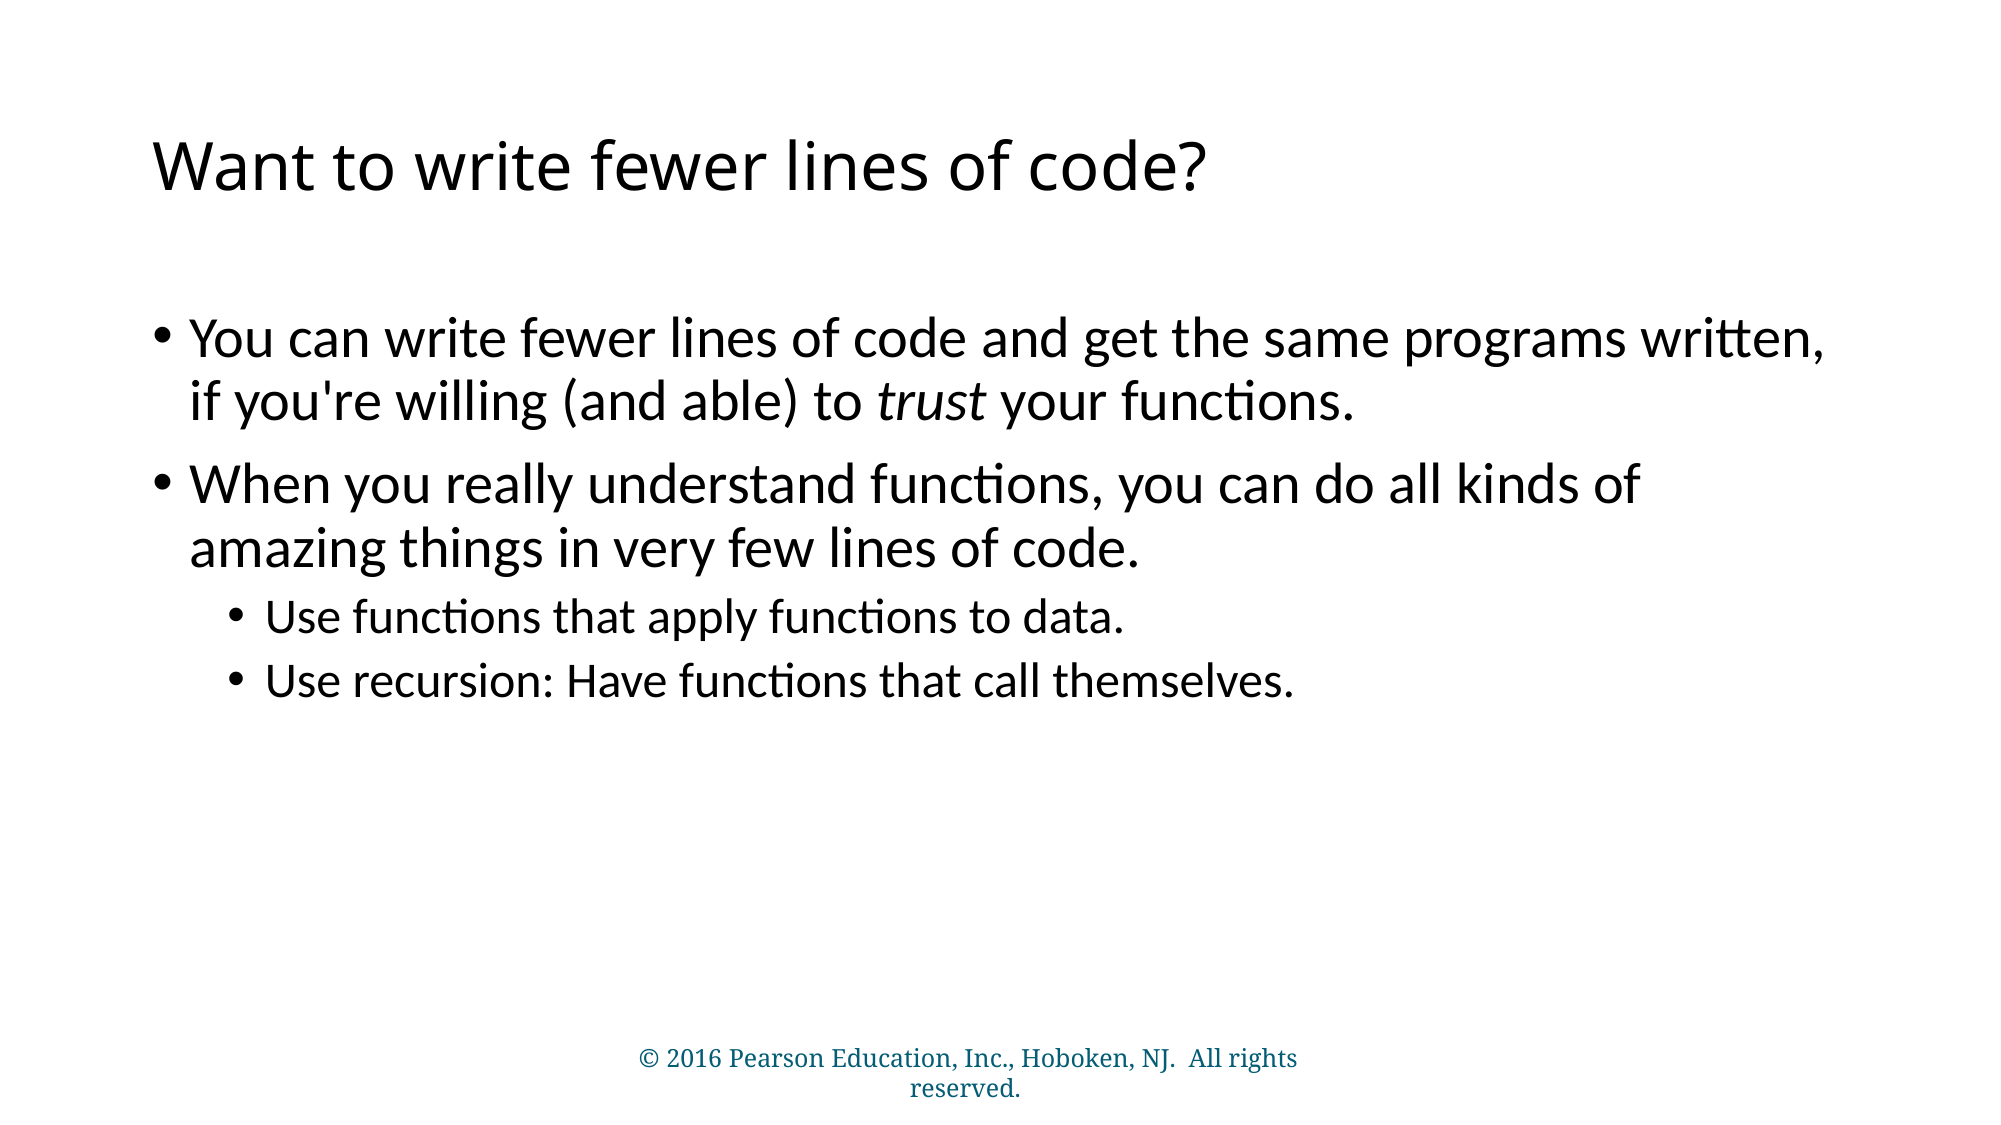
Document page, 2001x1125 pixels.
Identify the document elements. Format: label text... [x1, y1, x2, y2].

list You can write fewer lines of code and get the same programs written, if you're willing (and able) to trust your functions. When you really understand functions, you can do all kinds of amazing things in very few lines of code. Use functions that apply functions to data. Use recursion: Have functions that call themselves. [137, 299, 1863, 1014]
title Want to write fewer lines of code? [137, 59, 1863, 278]
footer © 2016 Pearson Education, Inc., Hoboken, NJ. All rights reserved. [575, 1042, 1363, 1103]
